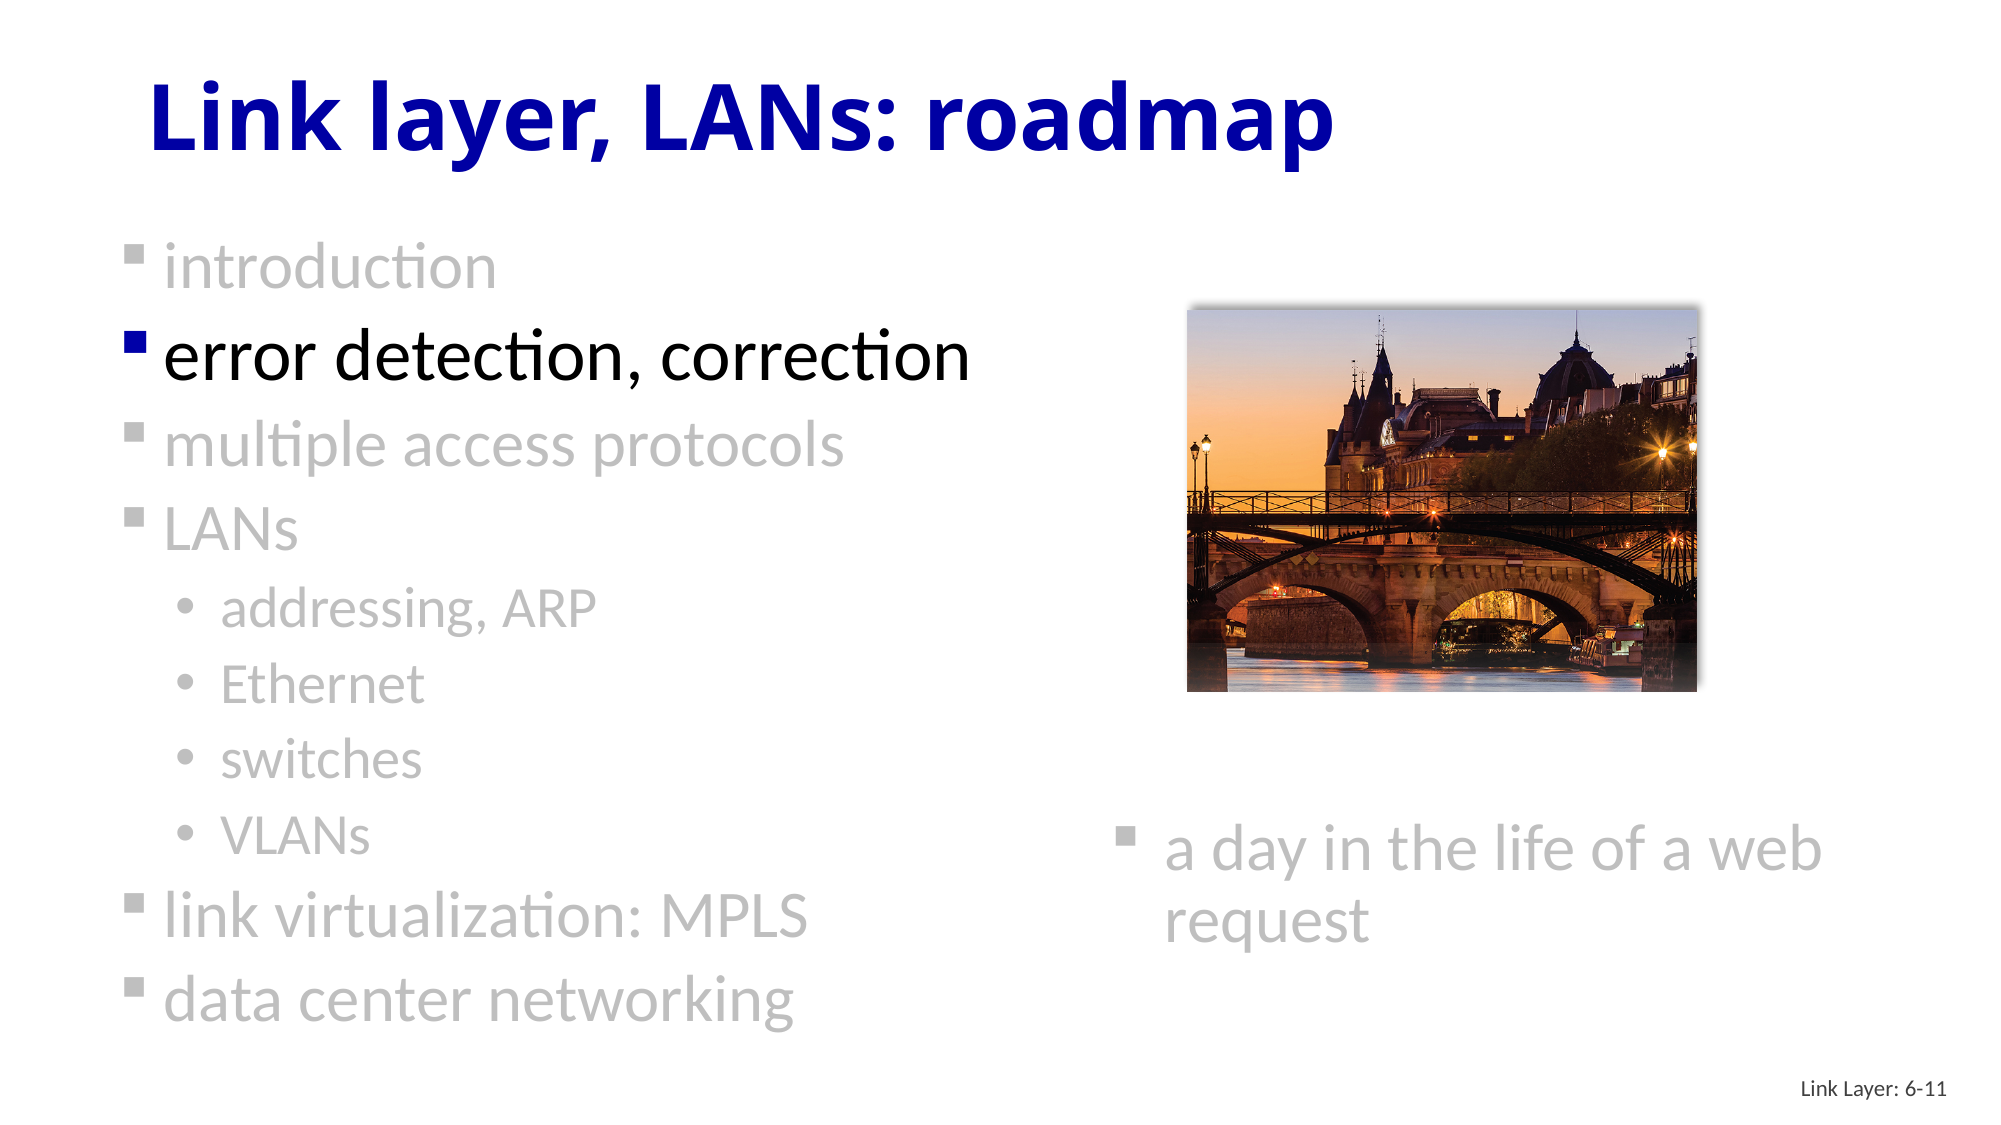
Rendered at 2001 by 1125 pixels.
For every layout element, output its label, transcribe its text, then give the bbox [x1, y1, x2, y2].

text_box introduction error detection, correction multiple access protocols LANs addressing, ARP Ethernet switches VLANs link virtualization: MPLS data center networking [102, 223, 1017, 1050]
slide_number Link Layer: 6-11 [1512, 1056, 1963, 1117]
picture [1187, 310, 1697, 692]
title Link layer, LANs: roadmap [131, 47, 1856, 195]
text_box a day in the life of a web request [1075, 804, 1907, 966]
